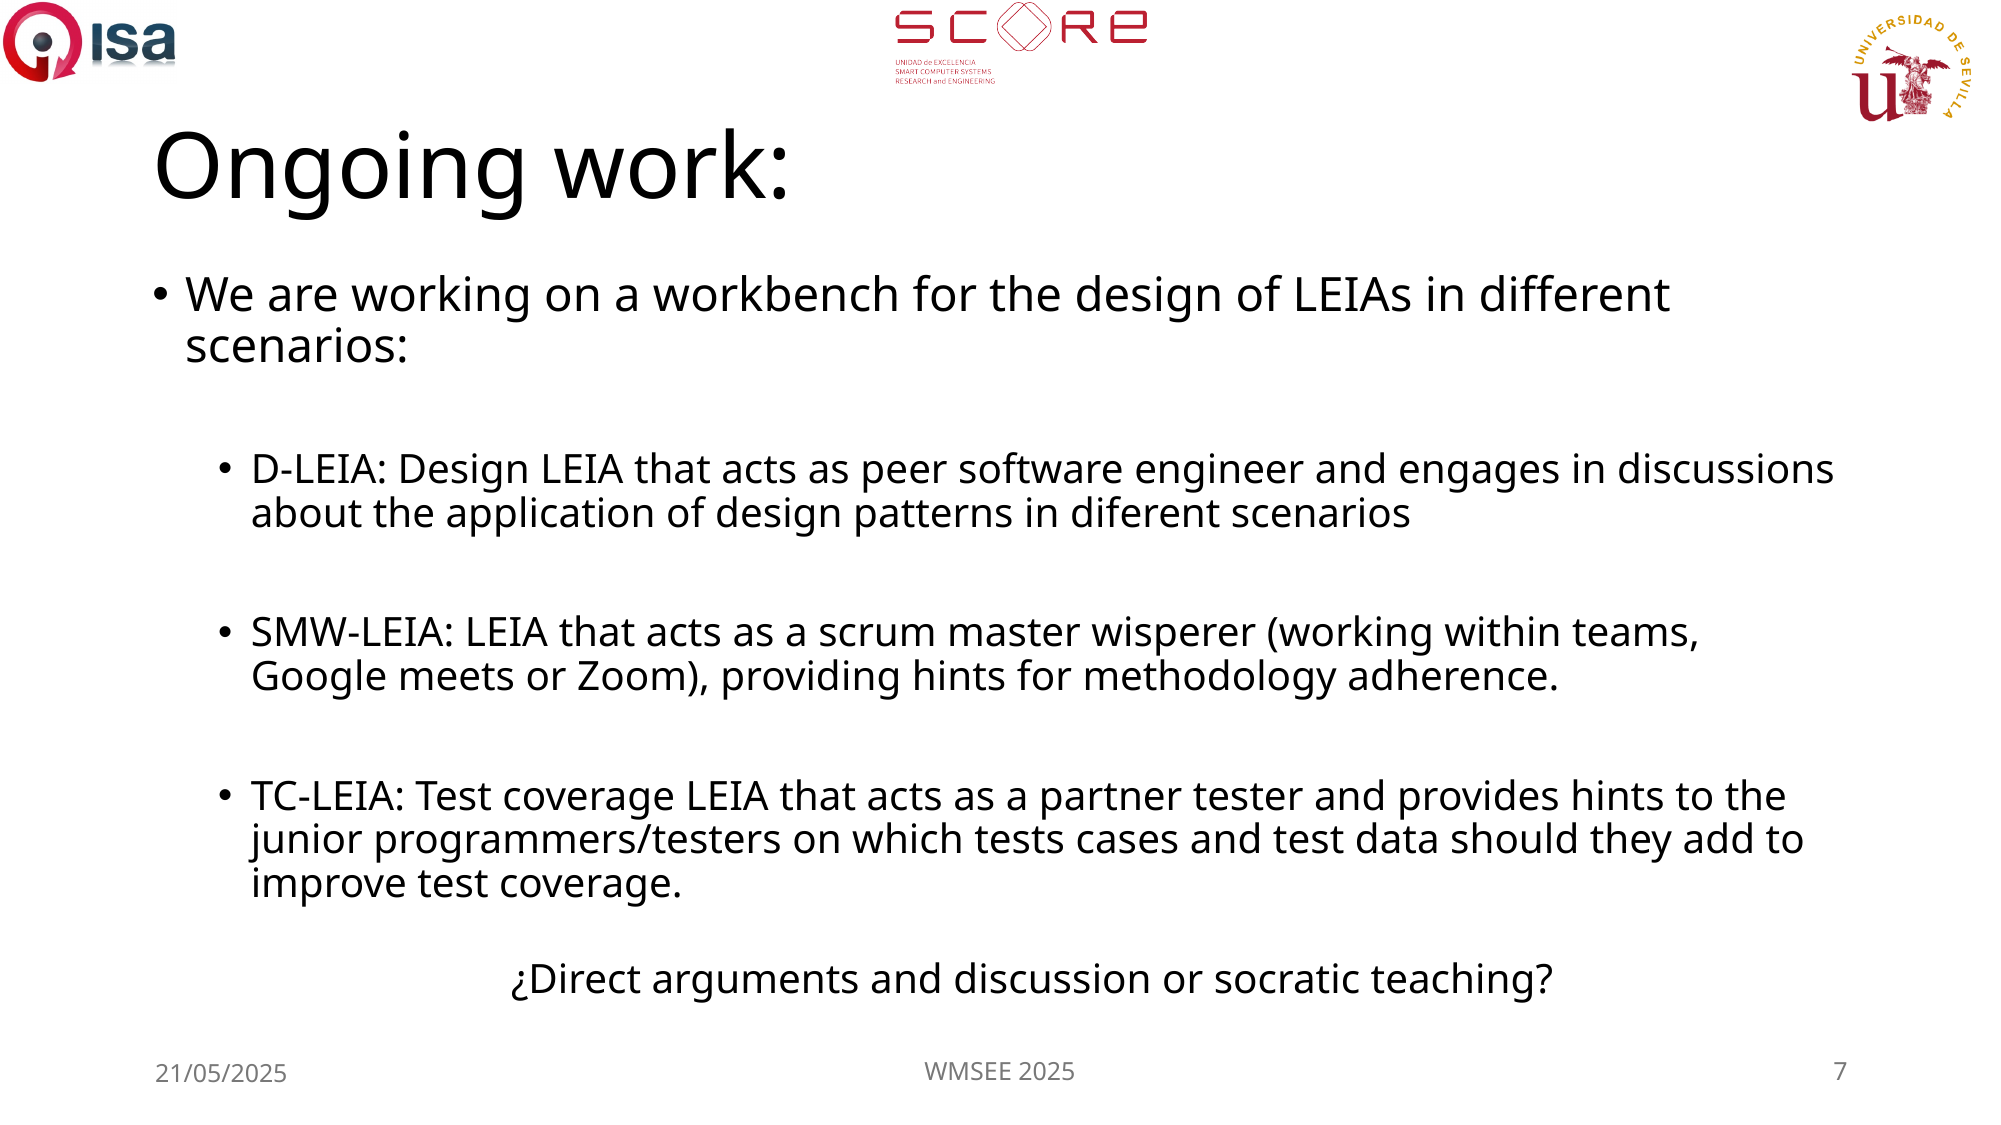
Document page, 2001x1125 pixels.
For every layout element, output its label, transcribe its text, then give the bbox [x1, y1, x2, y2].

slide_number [140, 1042, 591, 1103]
picture [1835, 0, 1991, 138]
footer WMSEE 2025 [662, 1042, 1338, 1103]
picture [879, 0, 1163, 59]
picture [0, 0, 177, 84]
slide_number 7 [1412, 1042, 1863, 1103]
title Ongoing work: [137, 59, 1863, 263]
list We are working on a workbench for the design of LEIAs in different scenarios: D-LEIA: Design LEIA that acts as peer software engineer and engages in discussions about the application of design patterns in diferent scenarios SMW-LEIA: LEIA that acts as a scrum master wisperer (working within teams, Google meets or Zoom), providing hints for methodology adherence. TC-LEIA: Test coverage LEIA that acts as a partner tester and provides hints to the junior programmers/testers on which tests cases and test data should they add to improve test coverage. ¿Direct arguments and discussion or socratic teaching? [137, 263, 1863, 1014]
